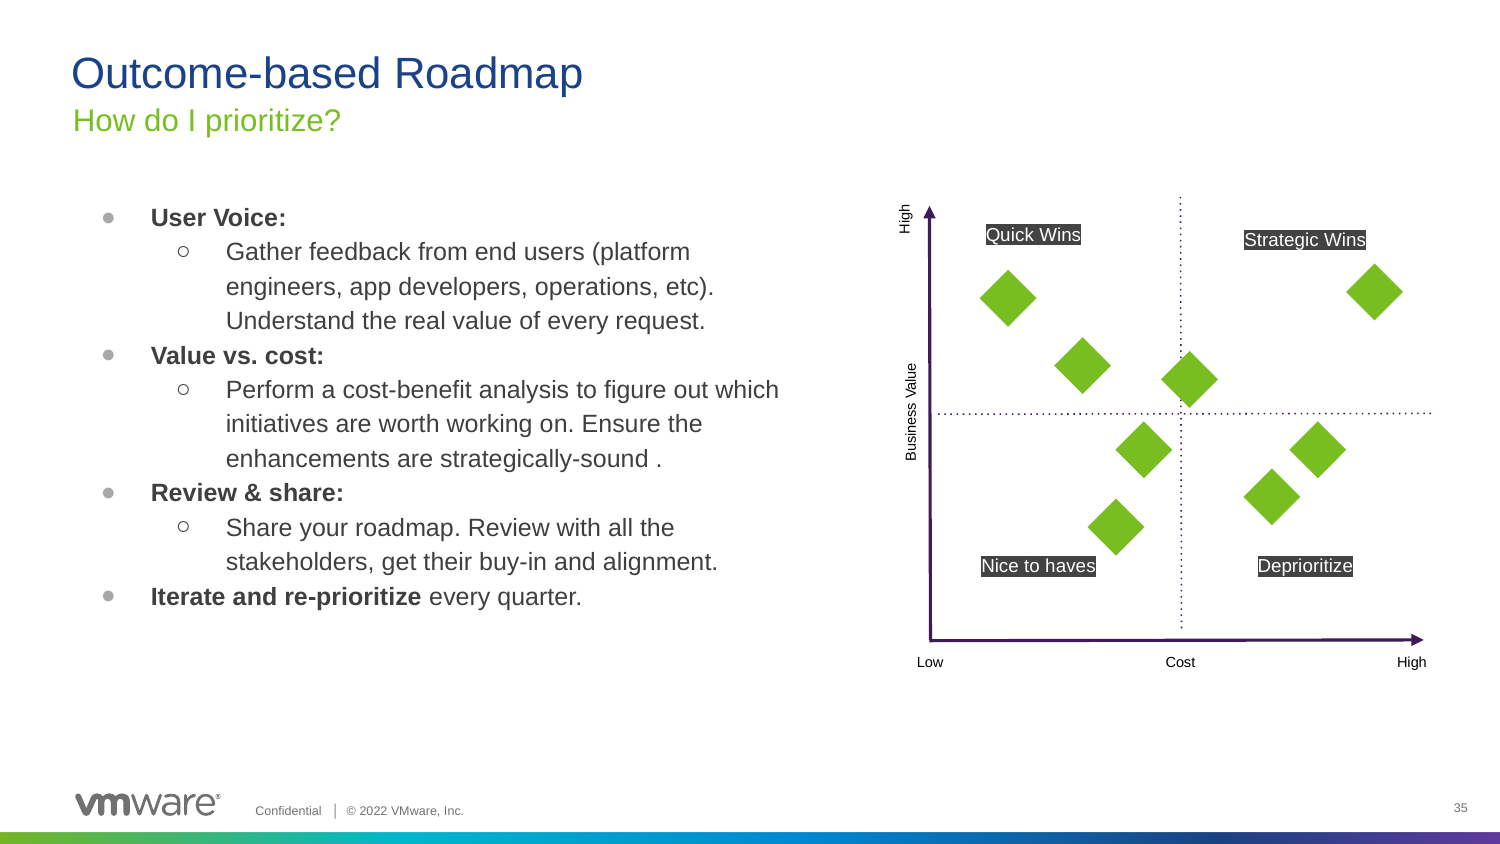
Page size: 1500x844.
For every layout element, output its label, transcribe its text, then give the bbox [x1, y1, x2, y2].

title Outcome-based Roadmap [71, 50, 1426, 98]
subtitle How do I prioritize? [72, 99, 1426, 131]
list User Voice: Gather feedback from end users (platform engineers, app developers, operations, etc). Understand the real value of every request. Value vs. cost: Perform a cost-benefit analysis to figure out which initiatives are worth working on. Ensure the enhancements are strategically-sound . Review & share: Share your roadmap. Review with all the stakeholders, get their buy-in and alignment. Iterate and re-prioritize every quarter. [75, 196, 807, 760]
picture [0, 832, 539, 844]
picture [806, 832, 1500, 844]
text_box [882, 182, 1449, 685]
